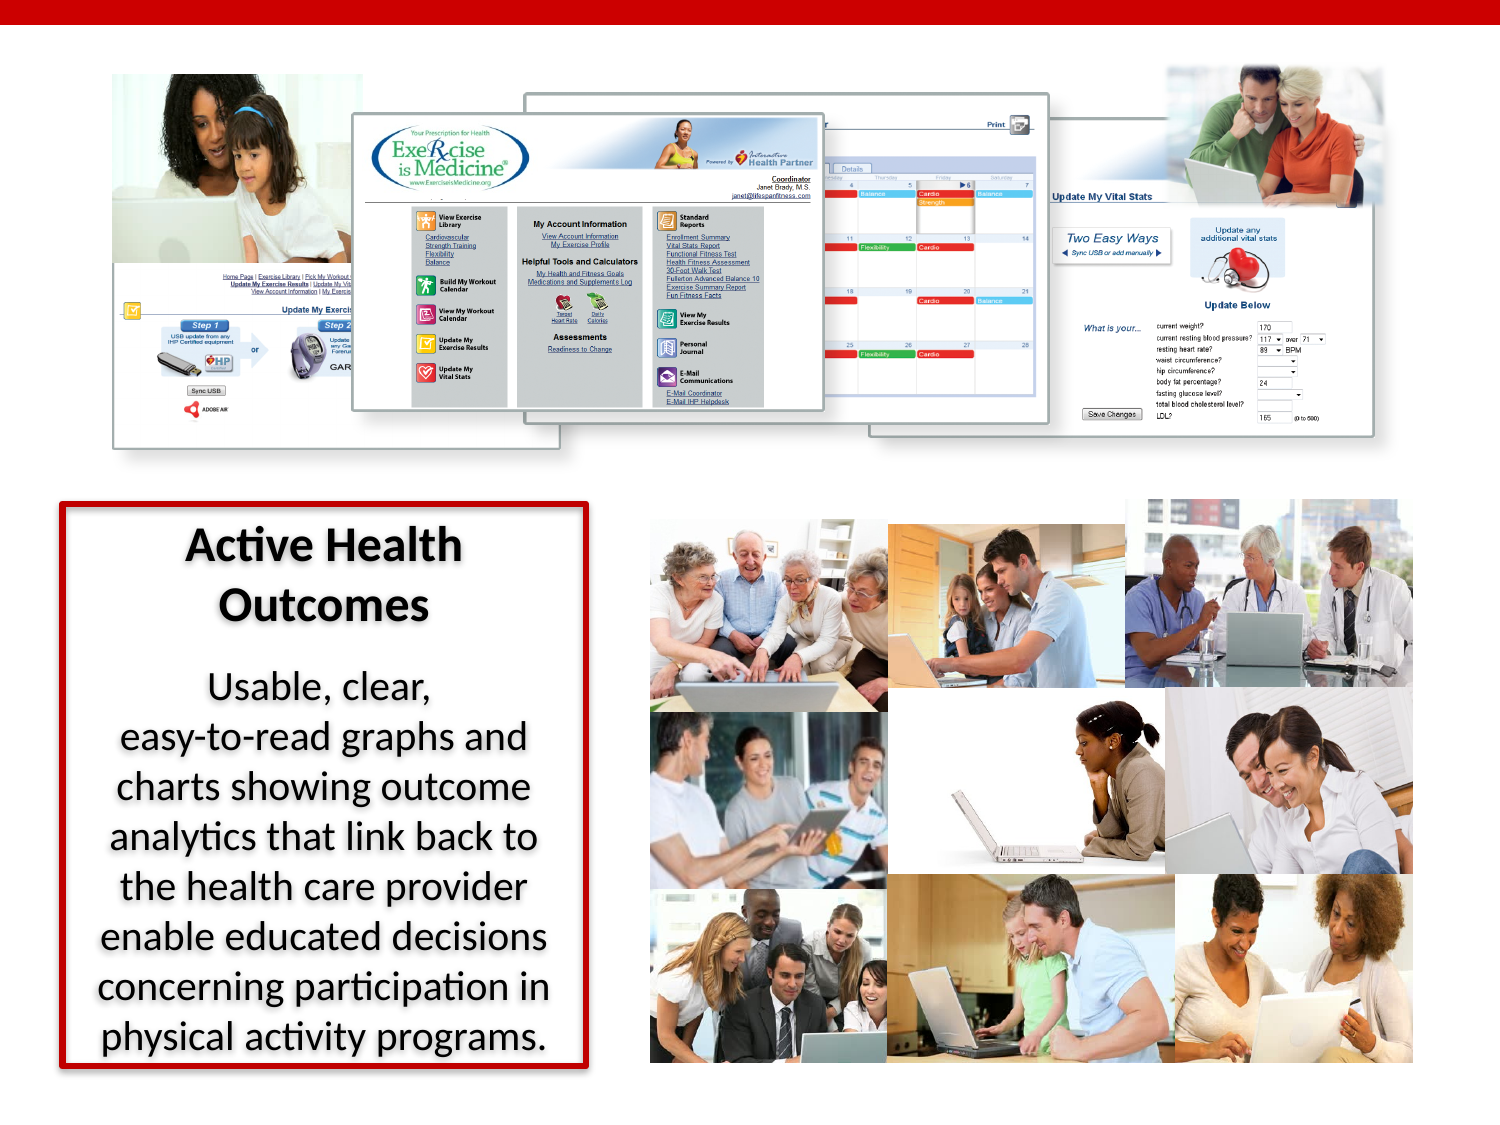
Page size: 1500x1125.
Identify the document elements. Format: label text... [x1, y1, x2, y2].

text_box [0, 0, 1500, 25]
text_box Active Health Outcomes Usable, clear, easy-to-read graphs and charts showing outcome analytics that link back to the health care provider enable educated decisions concerning participation in physical activity programs. [62, 503, 586, 1067]
picture [112, 62, 1388, 451]
picture [649, 499, 1413, 1063]
